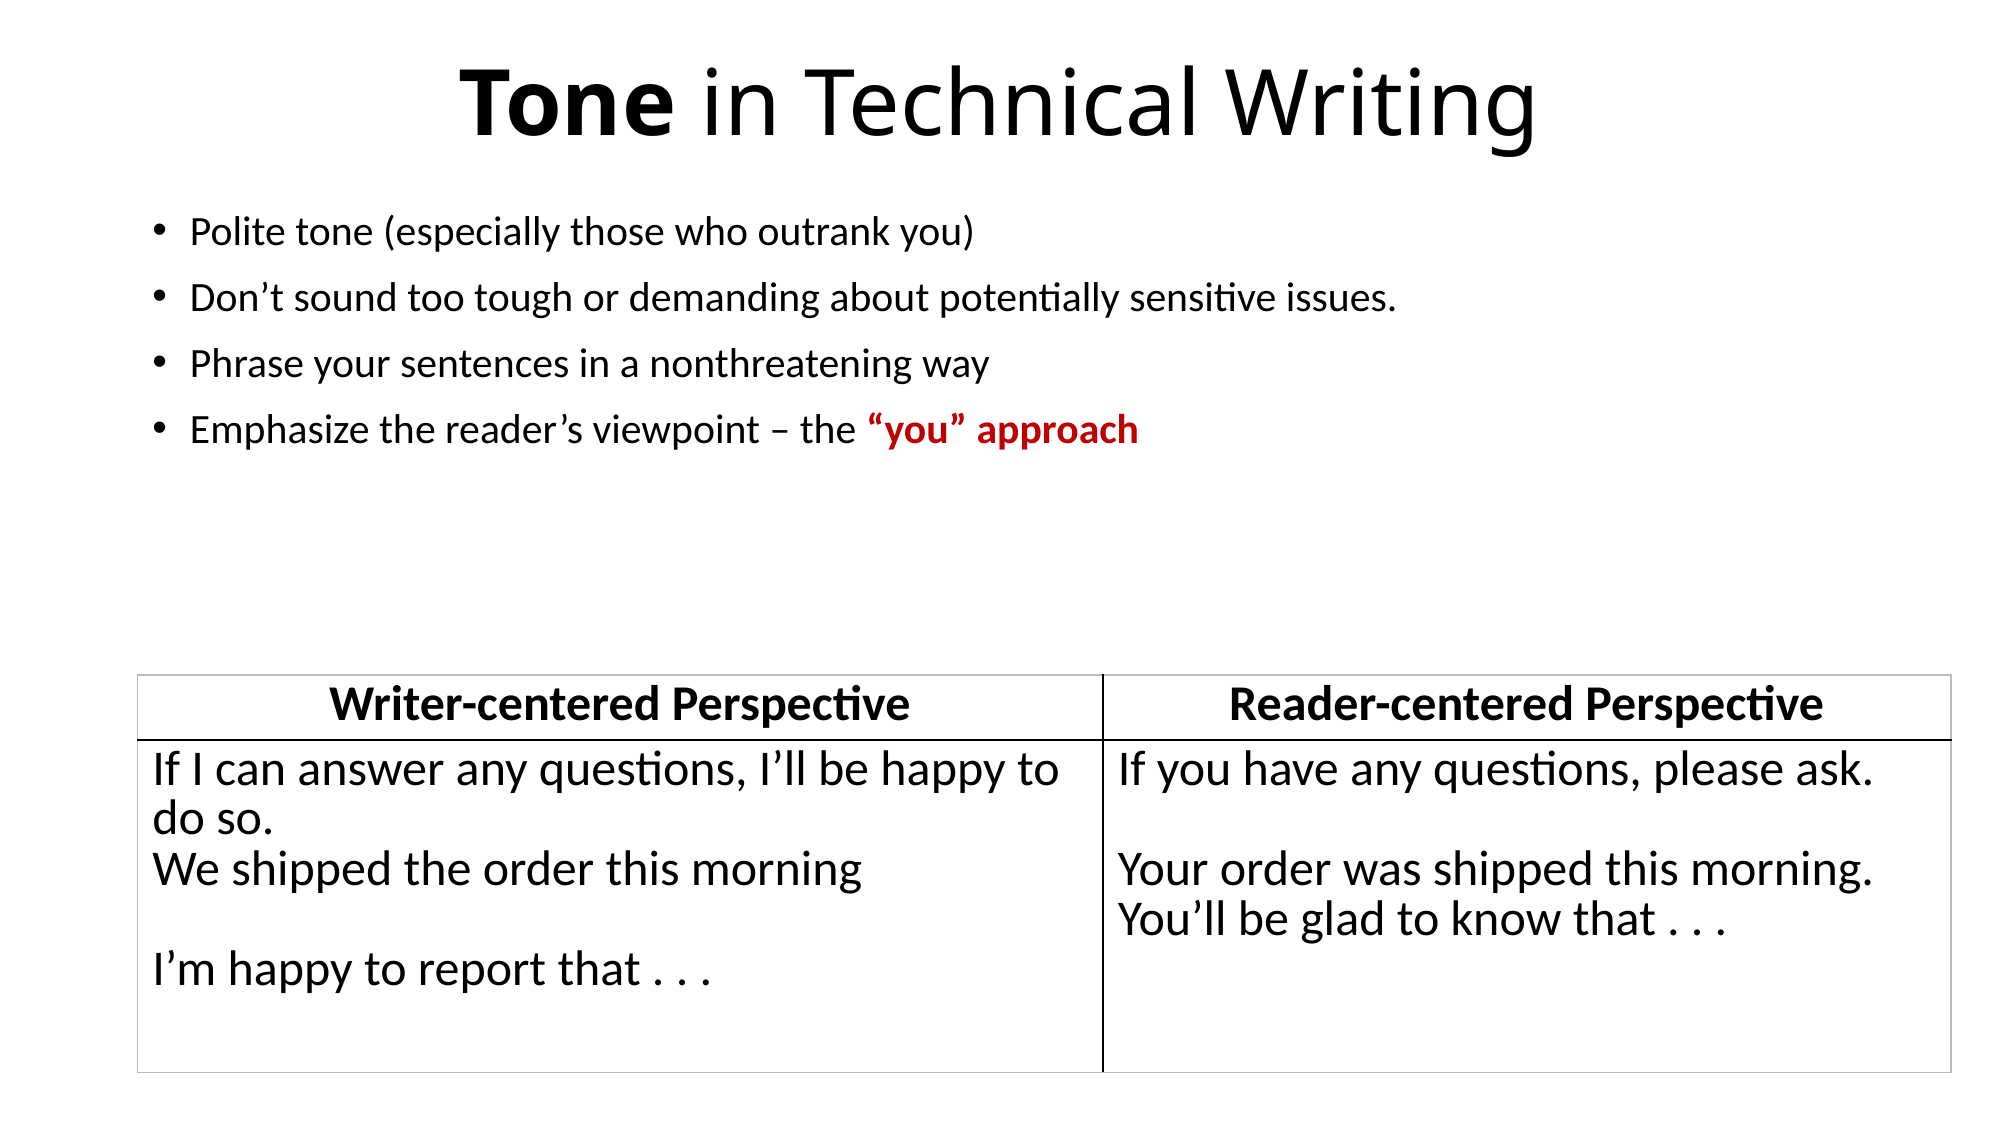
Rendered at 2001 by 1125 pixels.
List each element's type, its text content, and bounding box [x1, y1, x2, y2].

table_header Writer-centered Perspective [138, 676, 1102, 739]
list Polite tone (especially those who outrank you) Don’t sound too tough or demanding about potentially sensitive issues. Phrase your sentences in a nonthreatening way Emphasize the reader’s viewpoint – the “you” approach [137, 201, 1863, 674]
table_cell If you have any questions, please ask. Your order was shipped this morning. You’ll be glad to know that . . . [1104, 741, 1950, 1072]
title Tone in Technical Writing [137, 47, 1863, 164]
table_header Reader-centered Perspective [1104, 676, 1950, 739]
table_cell If I can answer any questions, I’ll be happy to do so. We shipped the order this morning I’m happy to report that . . . [138, 741, 1102, 1072]
